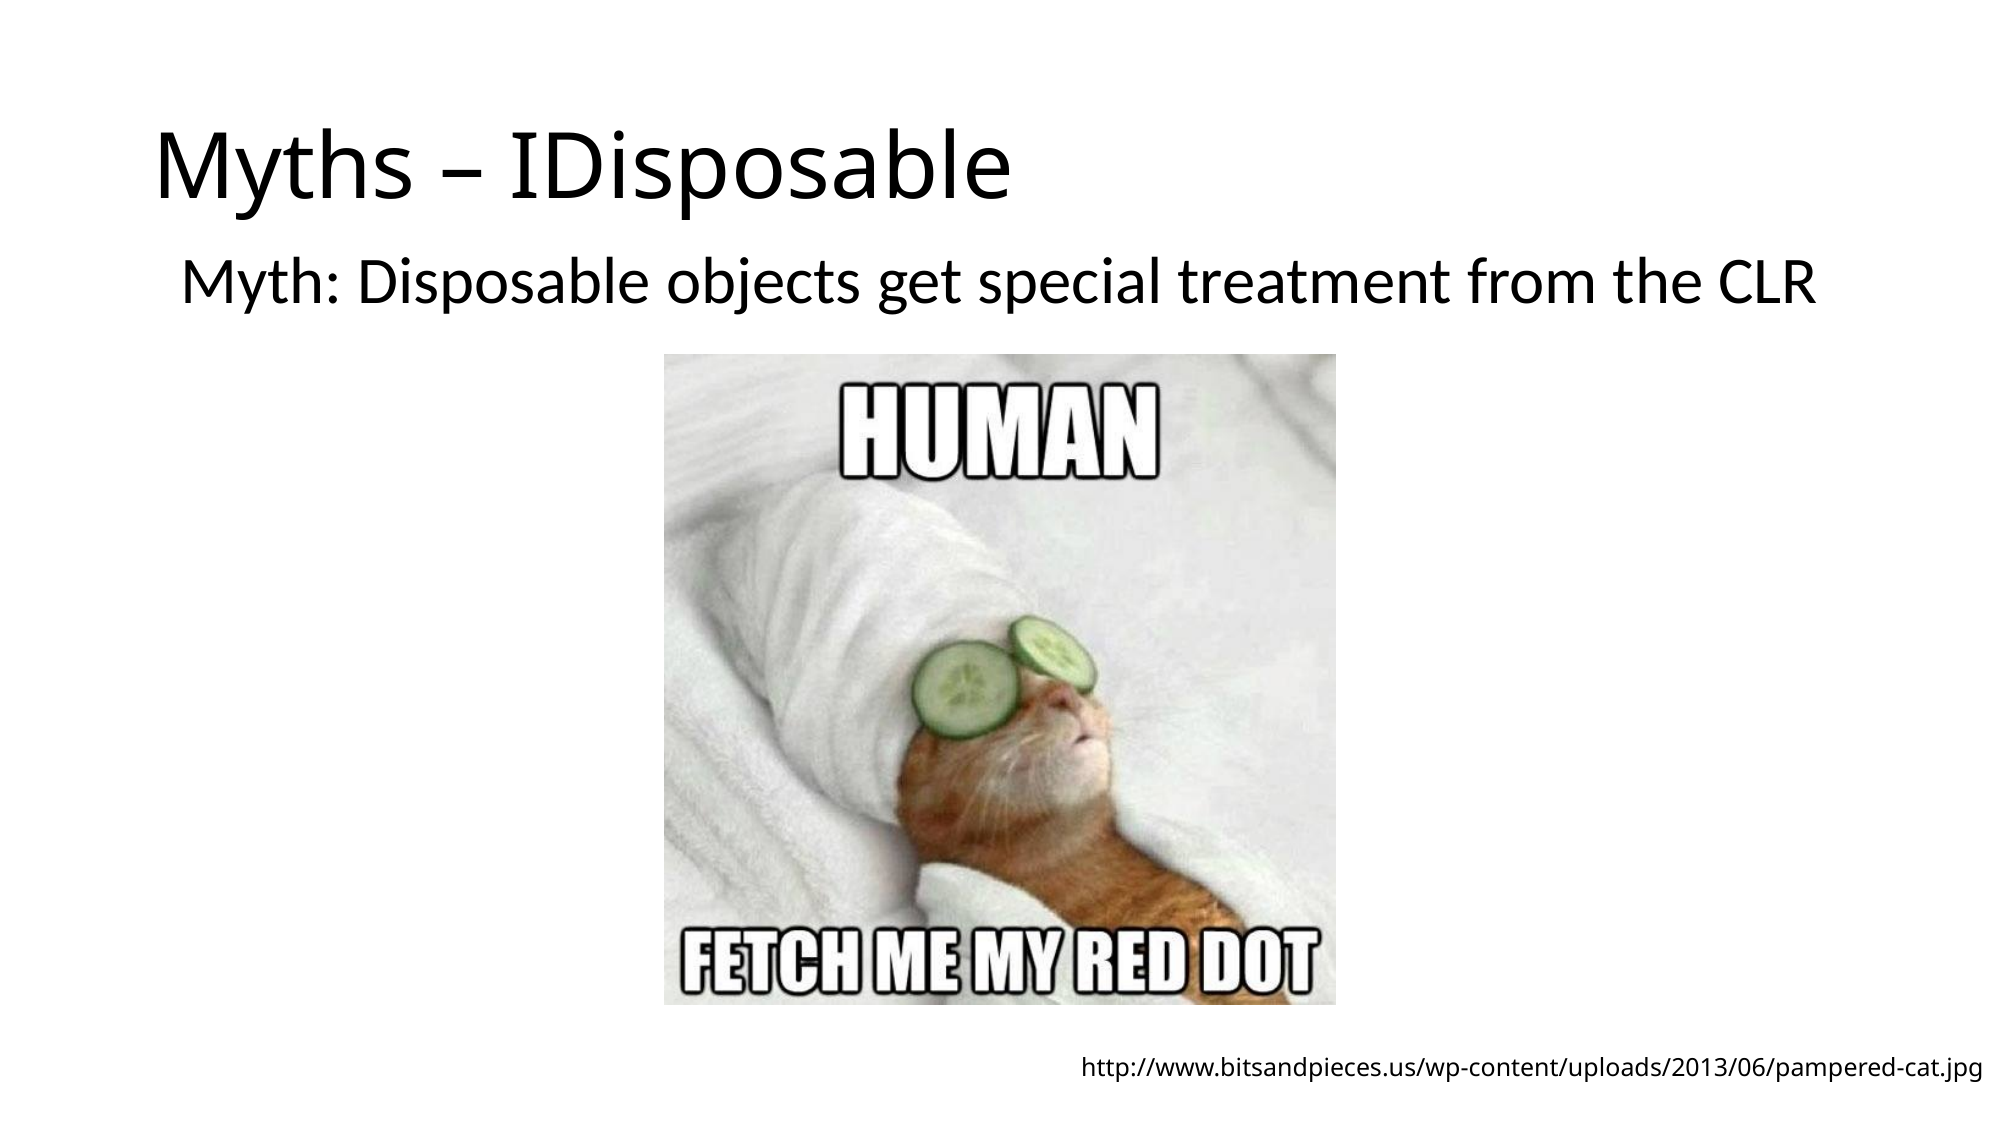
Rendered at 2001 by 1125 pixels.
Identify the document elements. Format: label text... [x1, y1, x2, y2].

picture [664, 354, 1336, 1005]
text_box http://www.bitsandpieces.us/wp-content/uploads/2013/06/pampered-cat.jpg [0, 1029, 2000, 1104]
title Myths – IDisposable [137, 59, 1863, 278]
text_box Myth: Disposable objects get special treatment from the CLR [165, 229, 1835, 324]
